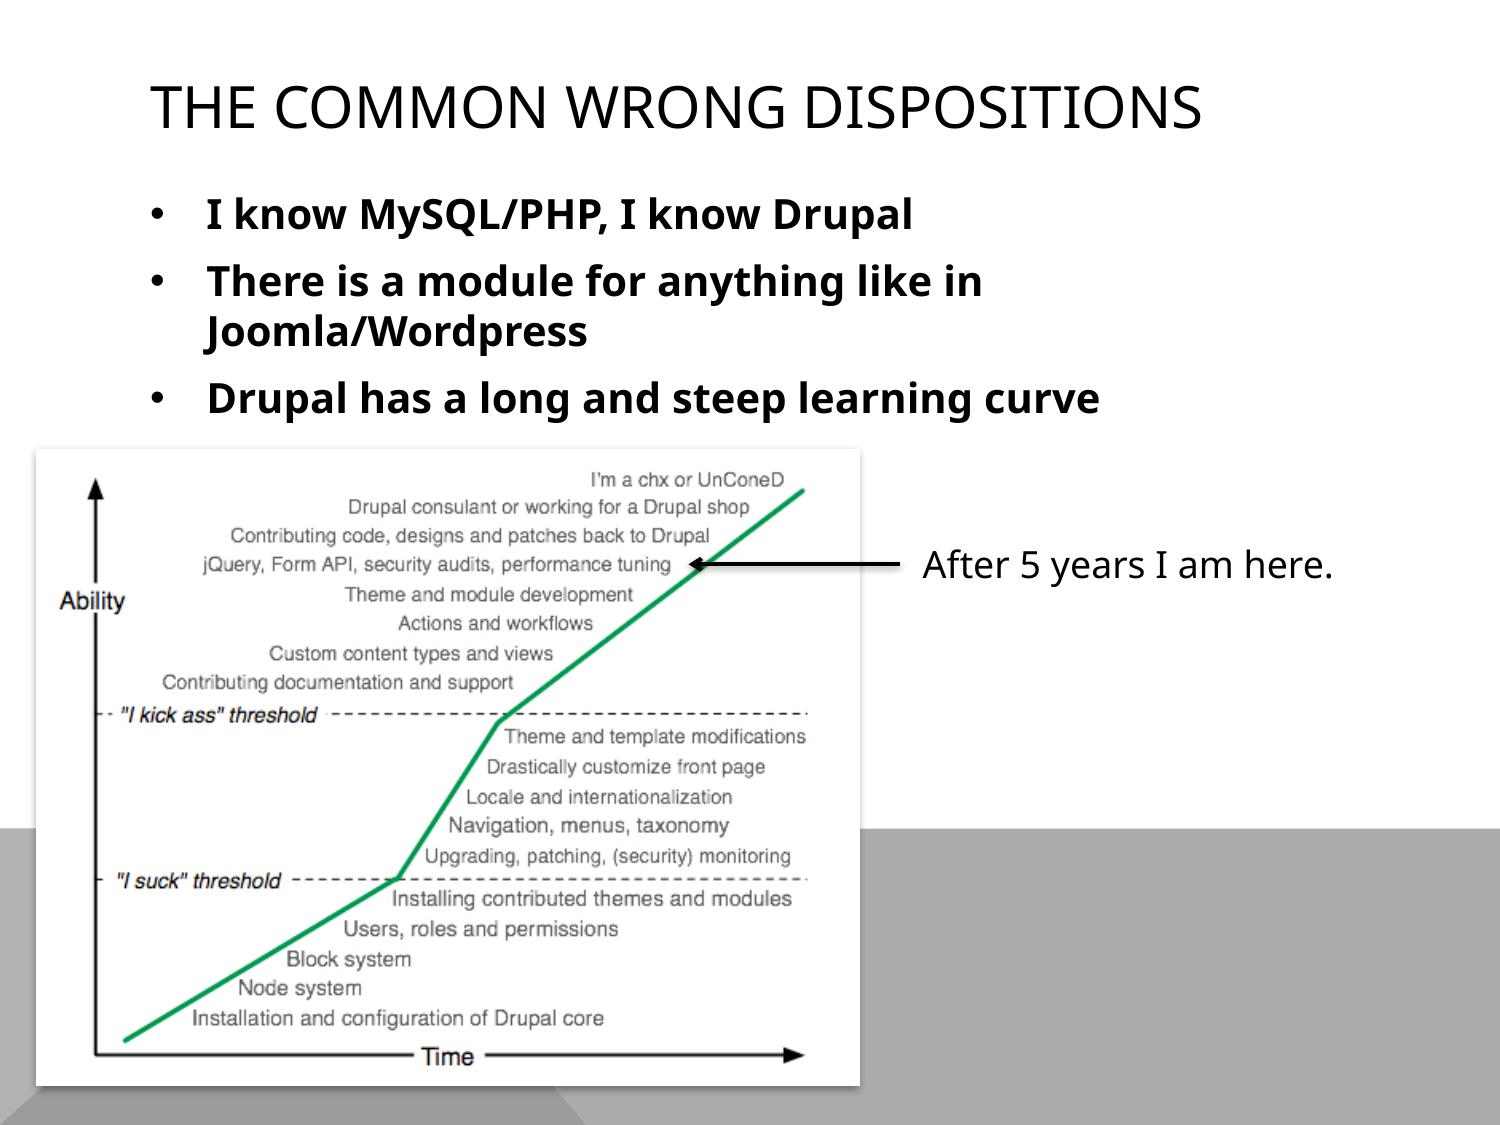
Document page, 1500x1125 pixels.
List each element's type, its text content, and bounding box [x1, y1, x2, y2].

title The common wrong dispositions [135, 60, 1369, 150]
text_box After 5 years I am here. [907, 533, 1350, 684]
picture [50, 463, 846, 1073]
list I know MySQL/PHP, I know Drupal There is a module for anything like in Joomla/Wordpress Drupal has a long and steep learning curve [135, 180, 1369, 768]
